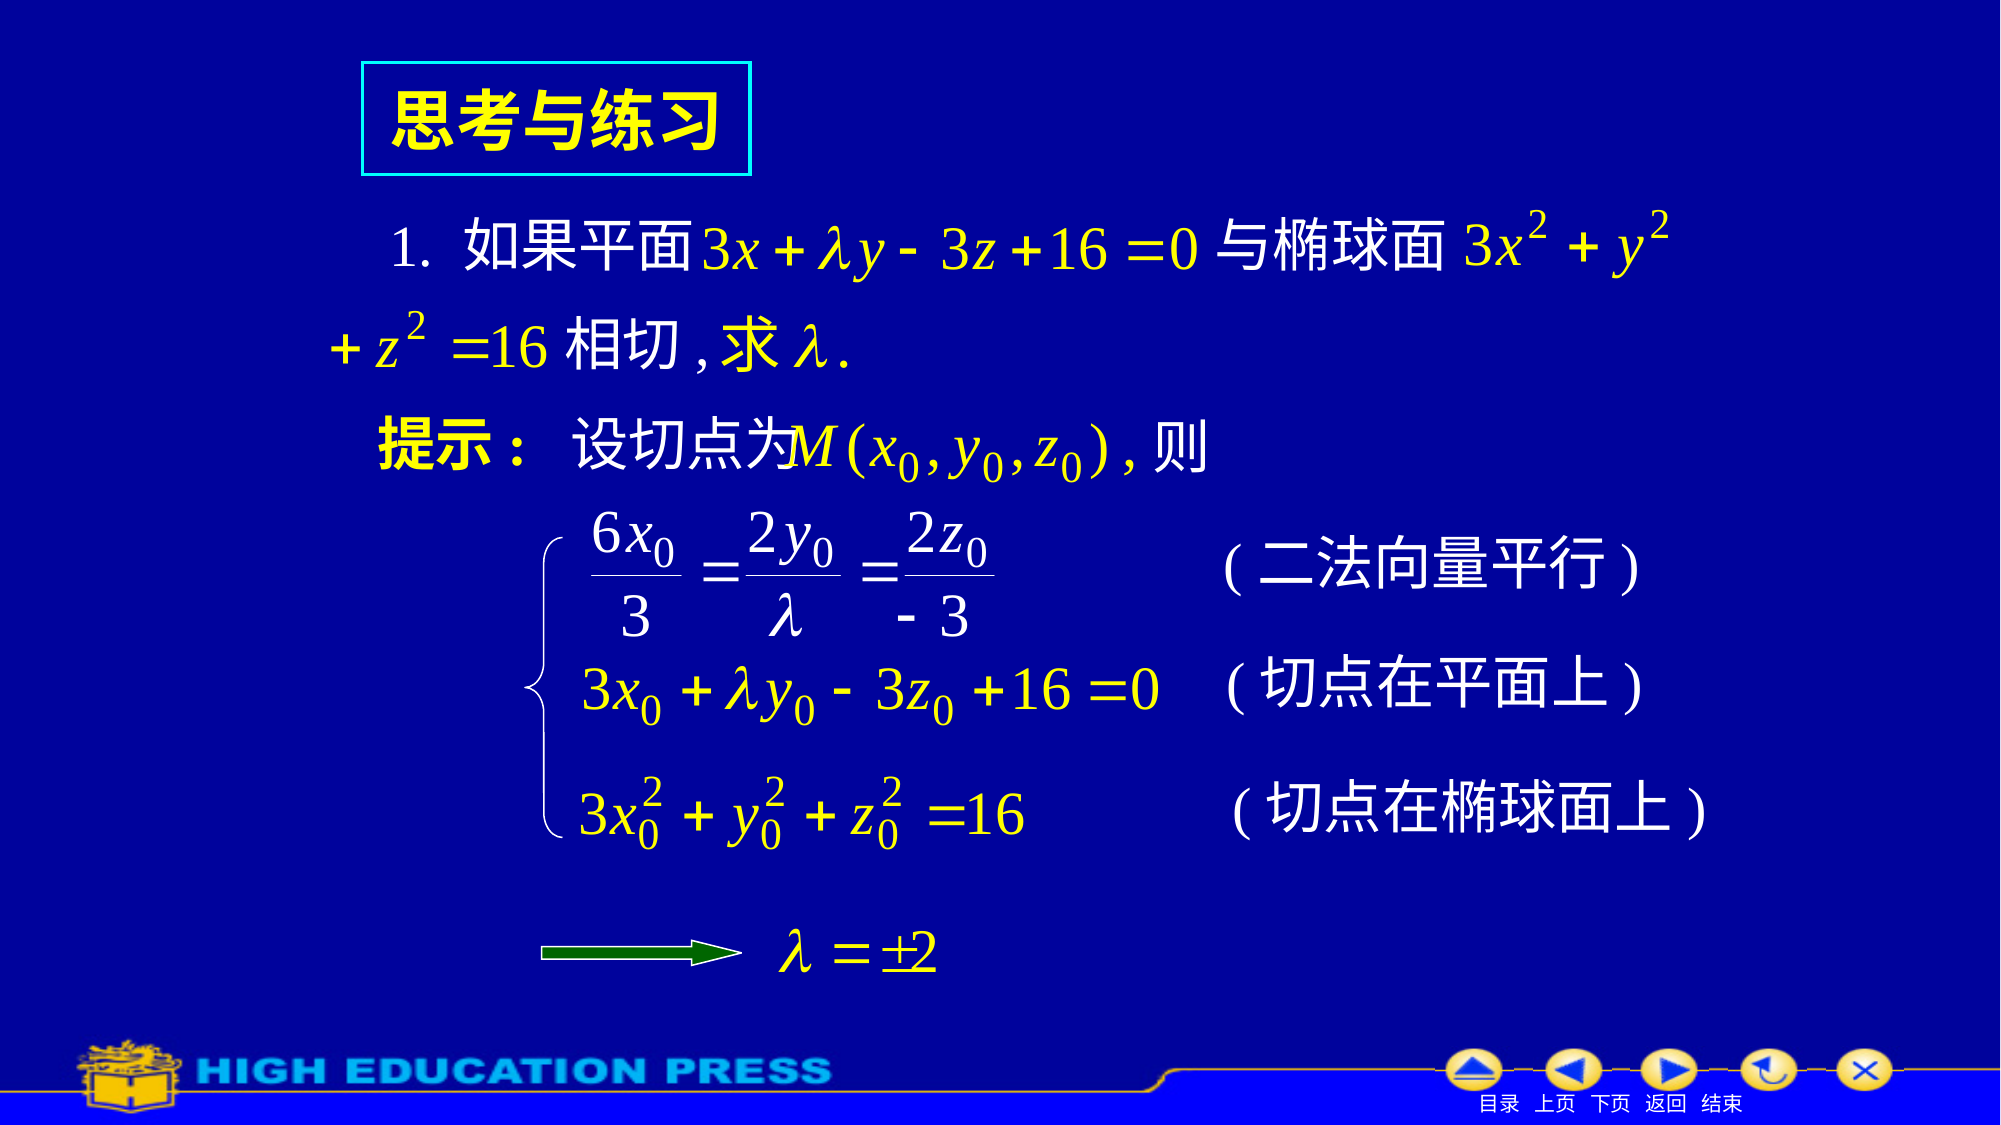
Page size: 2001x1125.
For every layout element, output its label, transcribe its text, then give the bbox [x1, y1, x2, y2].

text_box 1. 如果平面 [375, 200, 775, 286]
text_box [780, 413, 1138, 487]
text_box 提示: 设切点为 [362, 399, 825, 485]
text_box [699, 222, 1201, 288]
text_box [324, 300, 551, 373]
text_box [892, 589, 971, 642]
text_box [1462, 199, 1674, 284]
text_box [541, 940, 742, 966]
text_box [587, 499, 999, 654]
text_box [618, 589, 651, 642]
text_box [765, 589, 808, 642]
text_box (切点在椭球面上) [1217, 762, 1722, 848]
text_box 则 [1137, 402, 1300, 488]
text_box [774, 924, 942, 978]
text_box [576, 766, 1026, 855]
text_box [718, 312, 851, 386]
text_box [579, 656, 1163, 730]
text_box 与椭球面 [1200, 200, 1460, 286]
text_box 相切, [549, 299, 750, 385]
text_box [525, 537, 563, 838]
text_box (切点在平面上) [1211, 637, 1658, 723]
picture [0, 0, 2001, 1125]
title 思考与练习 [362, 62, 750, 175]
text_box (二法向量平行) [1209, 518, 1670, 604]
